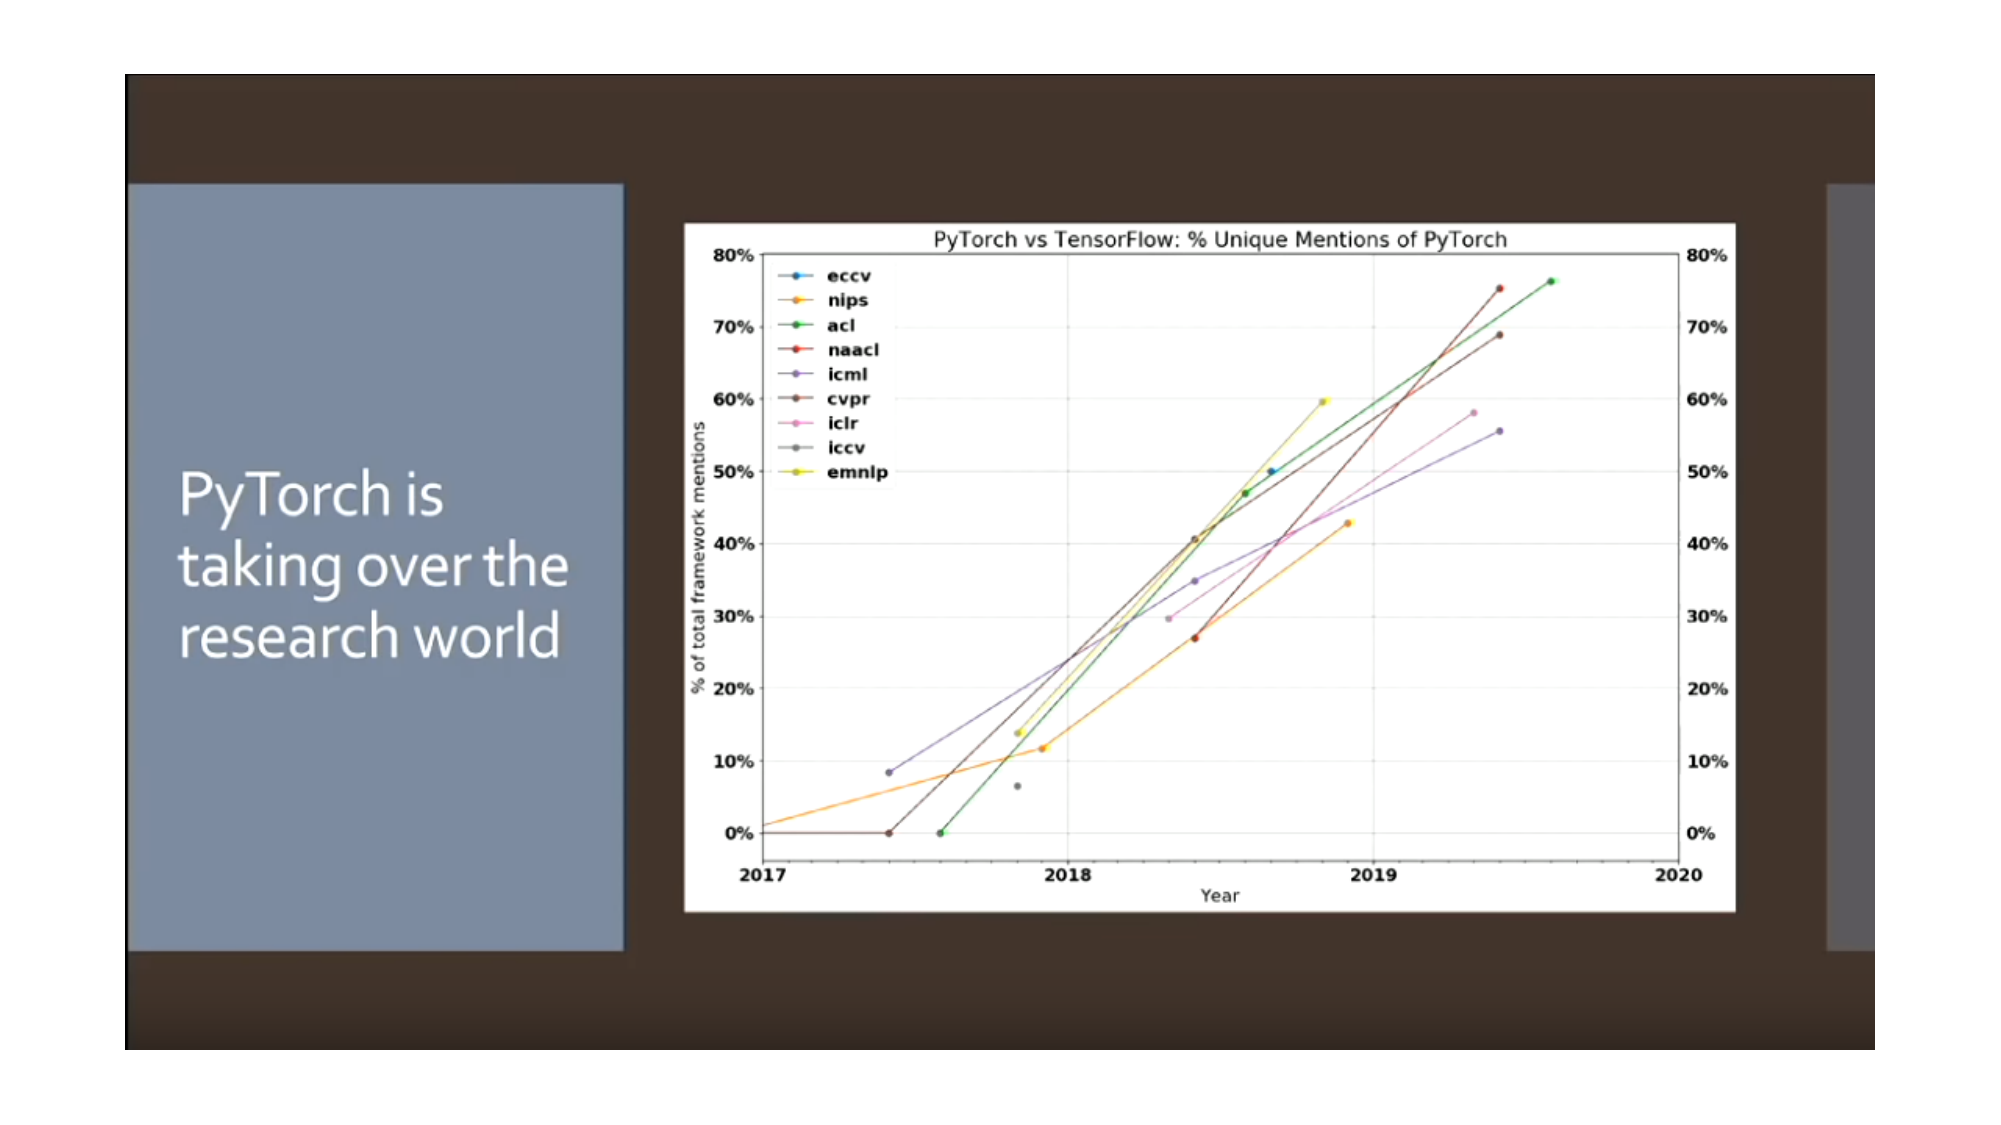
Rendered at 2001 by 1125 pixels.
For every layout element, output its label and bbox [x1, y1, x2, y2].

picture [124, 74, 1875, 1050]
